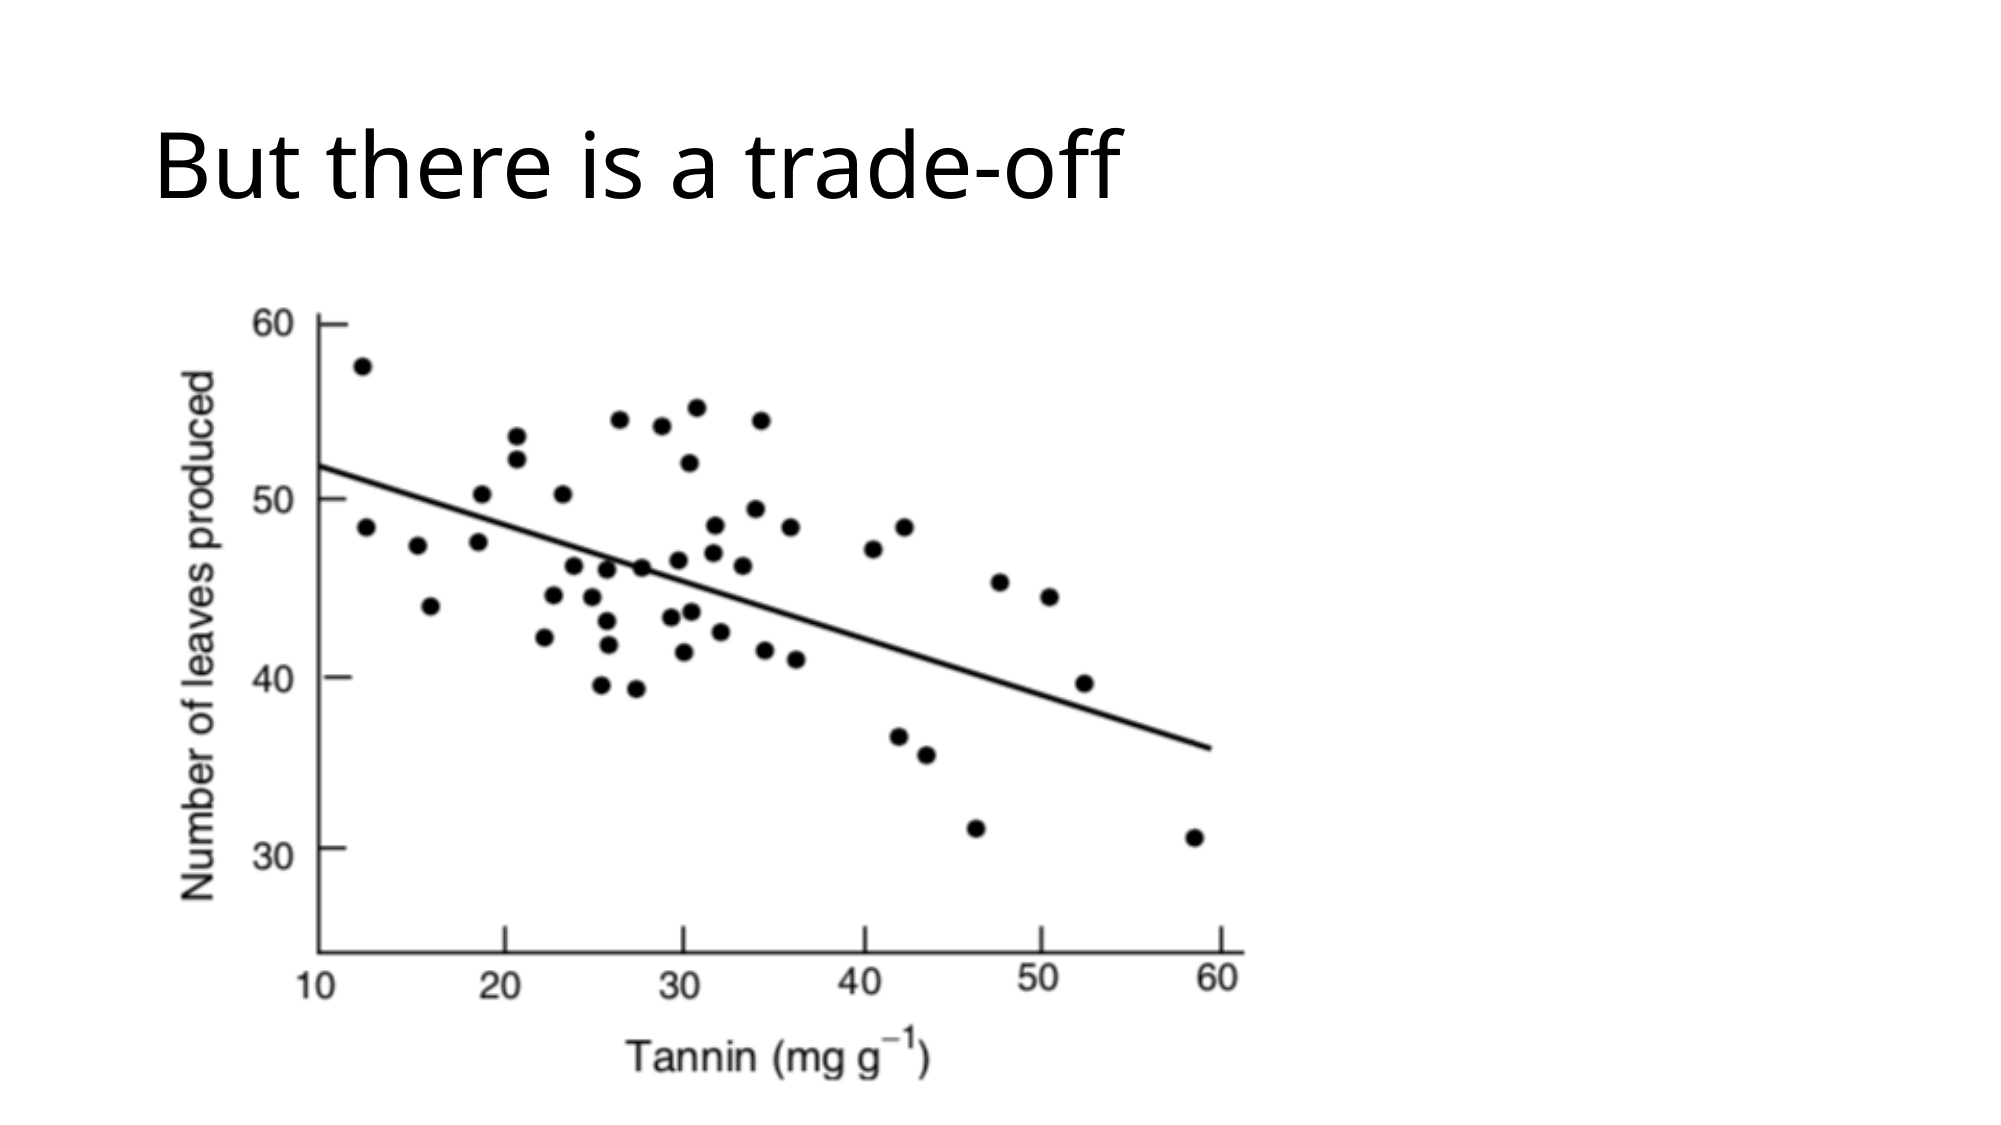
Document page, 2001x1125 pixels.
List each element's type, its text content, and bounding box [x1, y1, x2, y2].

title But there is a trade-off [137, 59, 1863, 278]
picture [137, 277, 1298, 1117]
